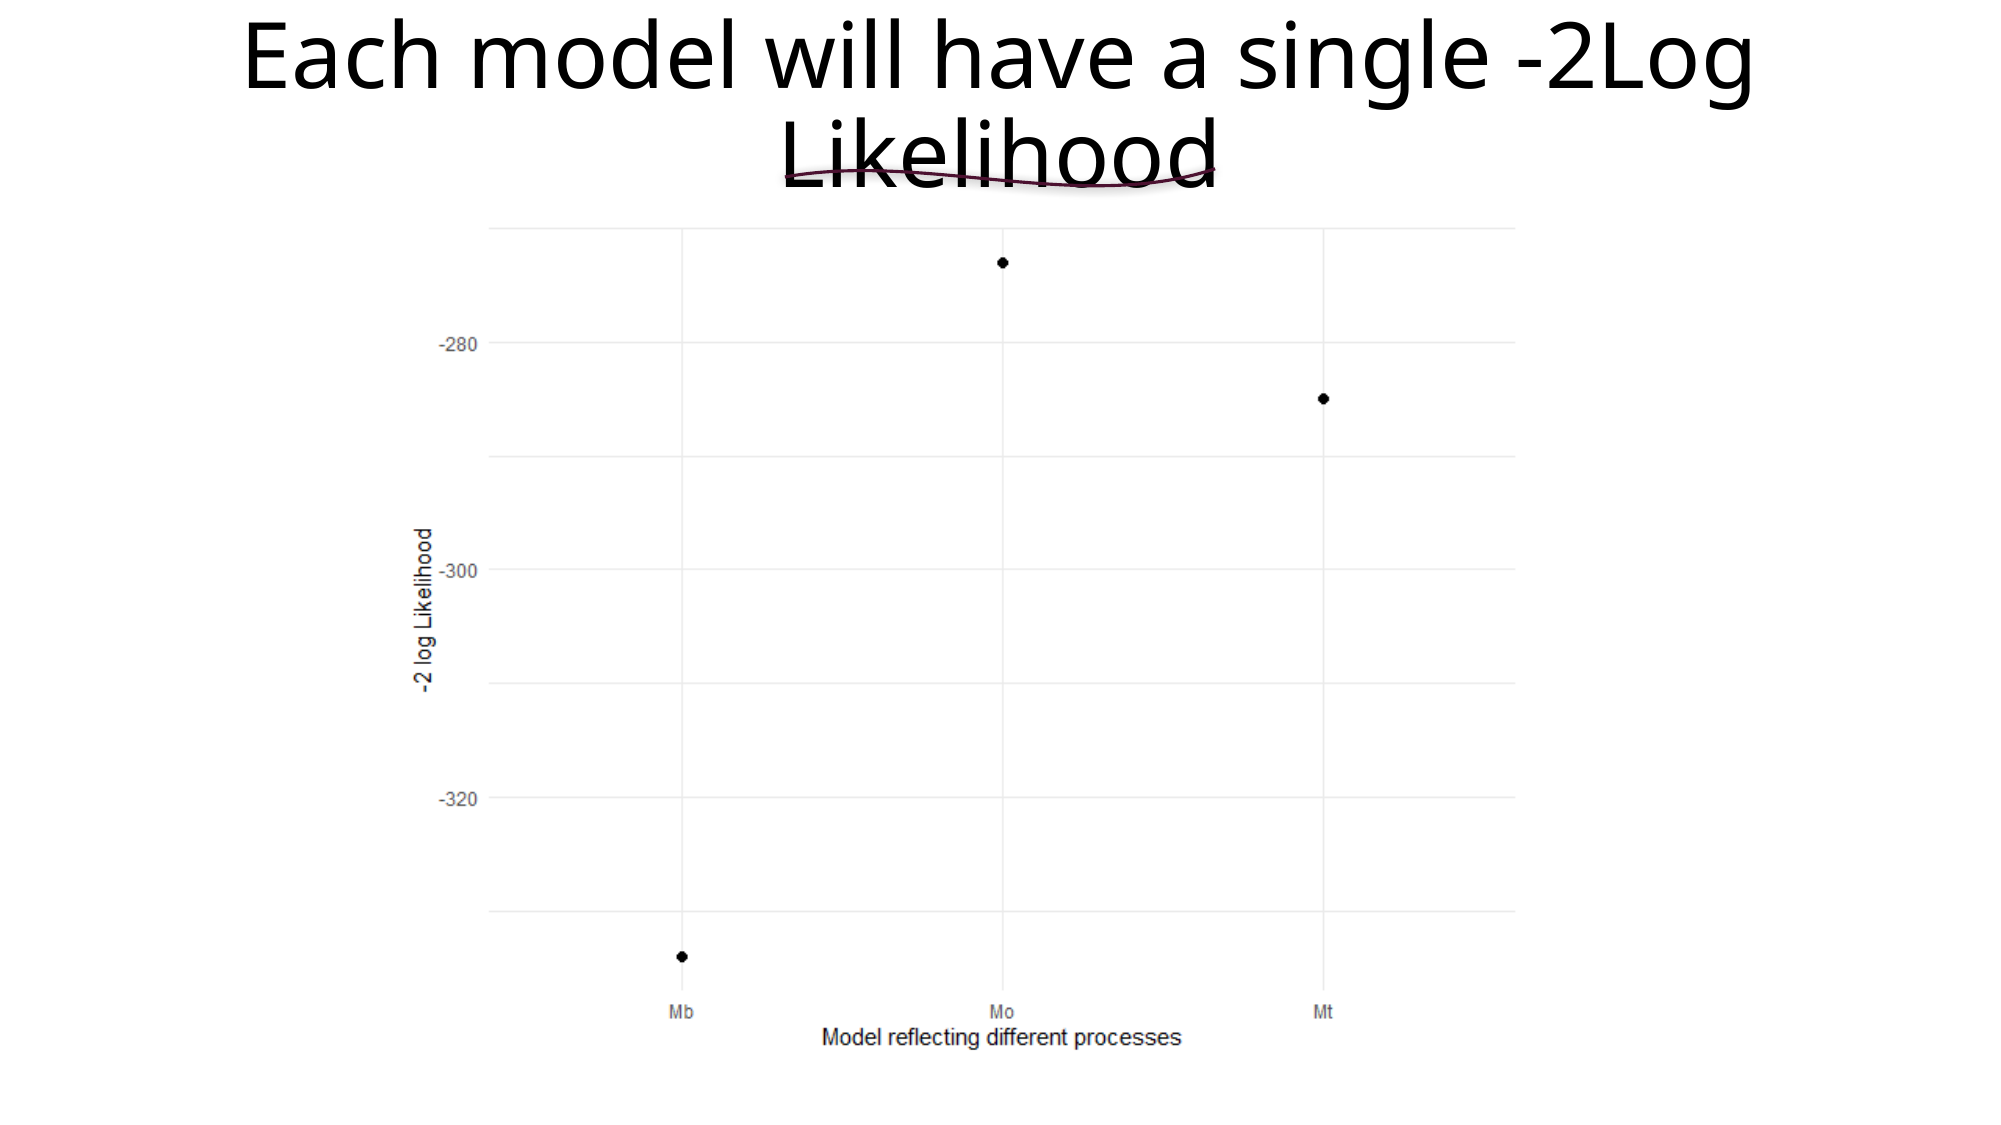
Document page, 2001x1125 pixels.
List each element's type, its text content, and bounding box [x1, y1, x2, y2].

text_box [784, 168, 1216, 186]
picture [400, 217, 1528, 1062]
title Each model will have a single -2Log Likelihood [0, 0, 2000, 218]
